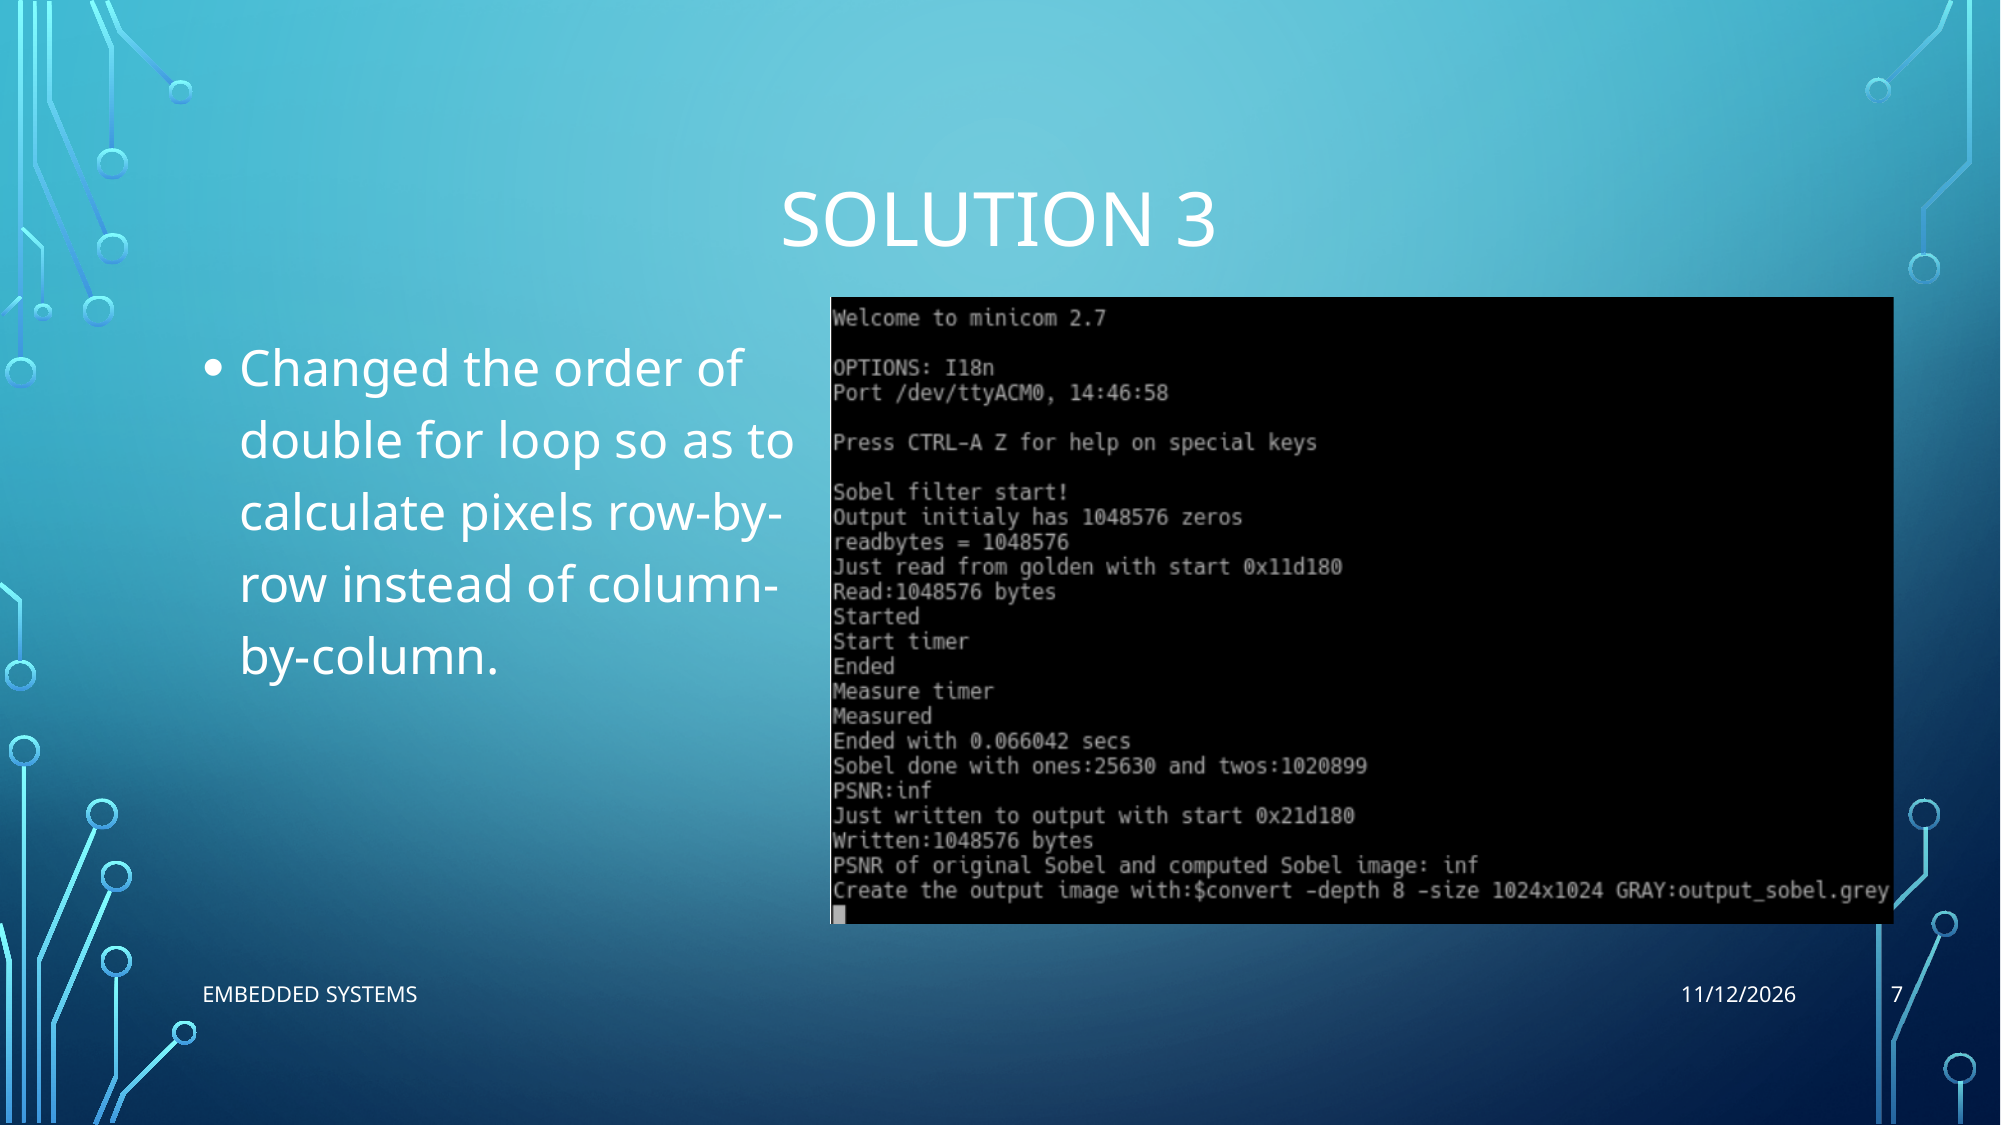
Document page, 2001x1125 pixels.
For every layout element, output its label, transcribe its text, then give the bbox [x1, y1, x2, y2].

picture [829, 297, 1894, 924]
slide_number 7 [1791, 965, 1919, 1025]
footer EMBEDDED SYSTEMS [187, 965, 1211, 1025]
list Changed the order of double for loop so as to calculate pixels row-by-row instead of column-by-column. [187, 317, 815, 899]
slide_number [1361, 965, 1791, 1025]
title SOLUTION 3 [187, 101, 1813, 344]
